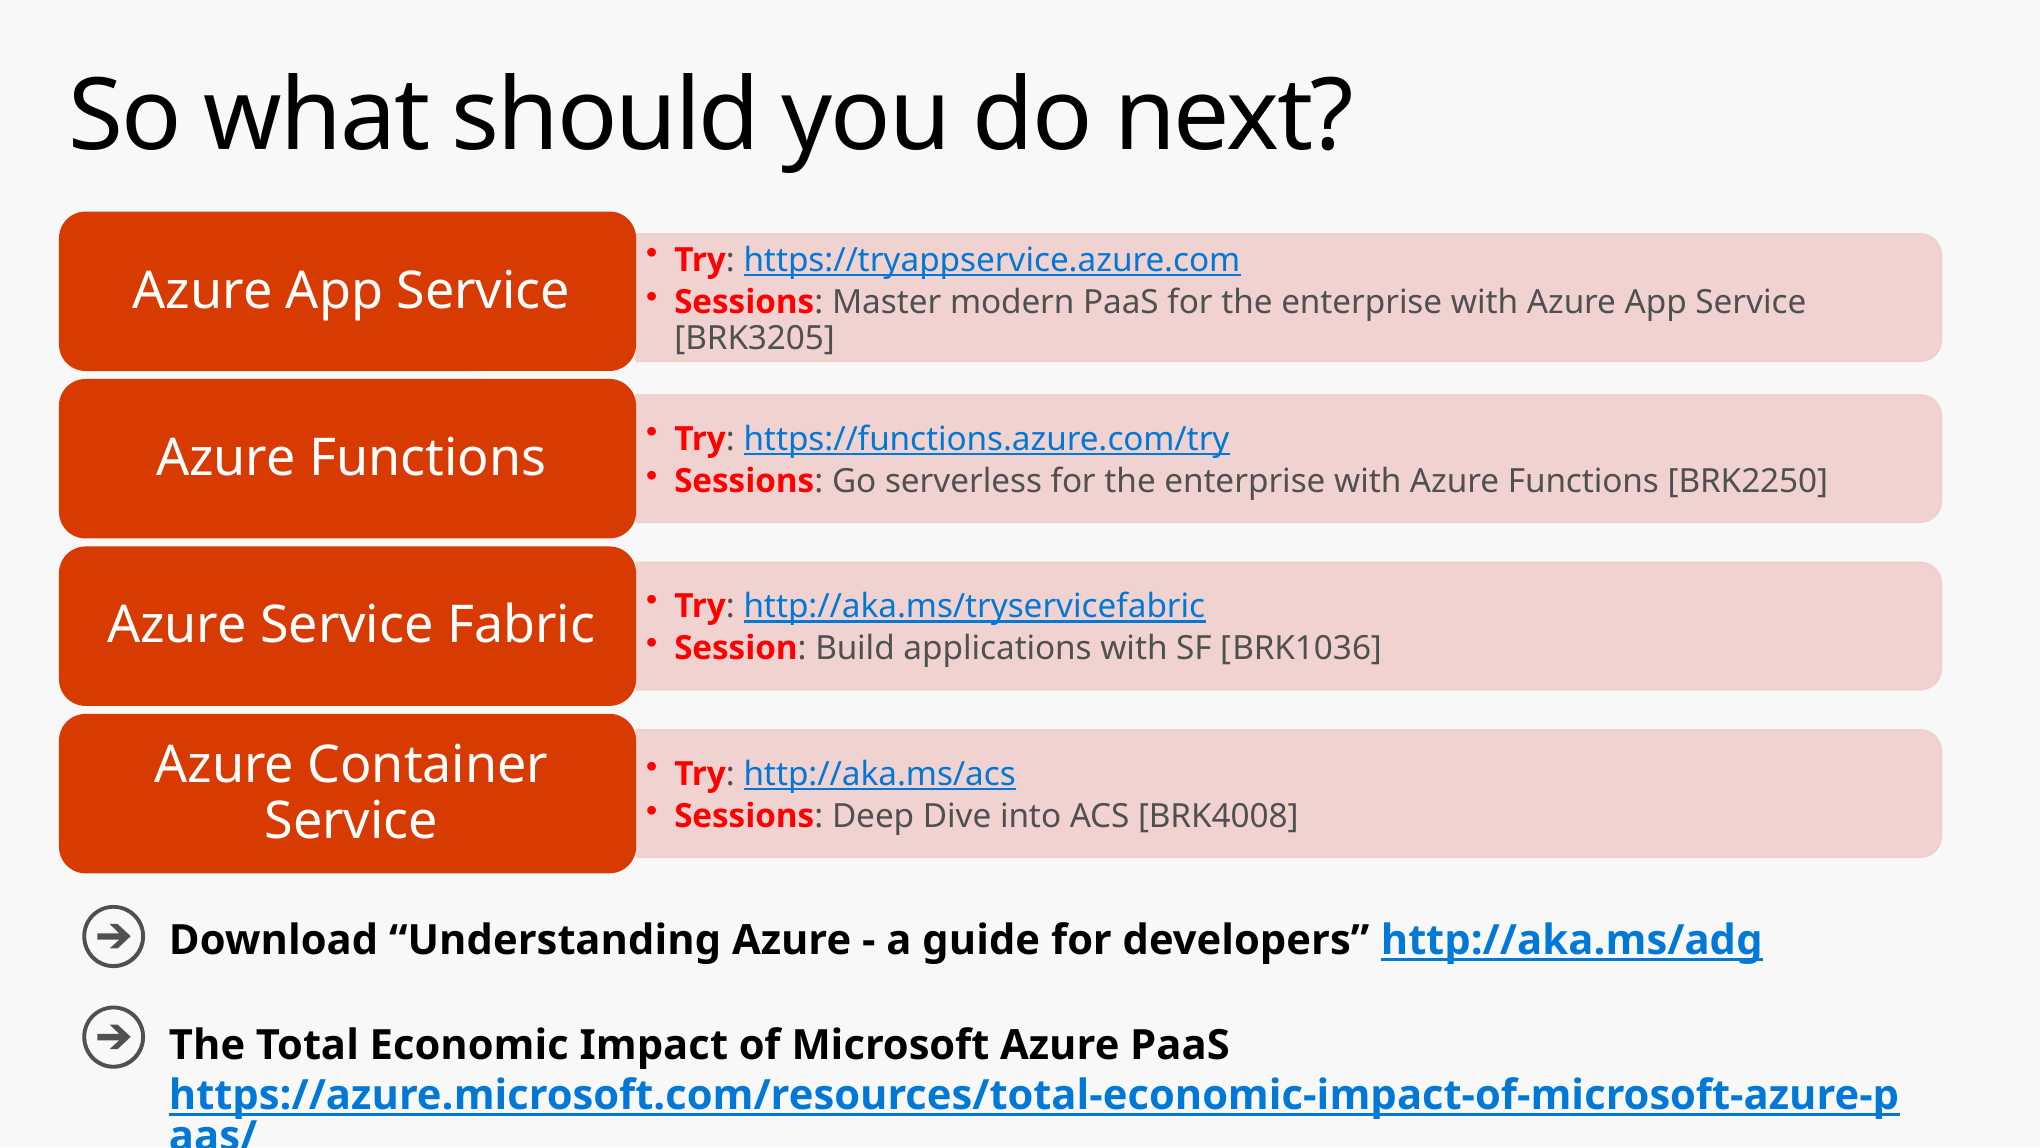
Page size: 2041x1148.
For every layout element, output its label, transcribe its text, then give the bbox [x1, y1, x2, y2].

list Download “Understanding Azure - a guide for developers” http://aka.ms/adg The Total Economic Impact of Microsoft Azure PaaS https://azure.microsoft.com/resources/total-economic-impact-of-microsoft-azure-paas/ [145, 898, 1927, 1121]
title So what should you do next? [45, 48, 1996, 199]
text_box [0, 210, 2021, 874]
text_box [82, 1005, 146, 1069]
text_box [82, 904, 146, 969]
